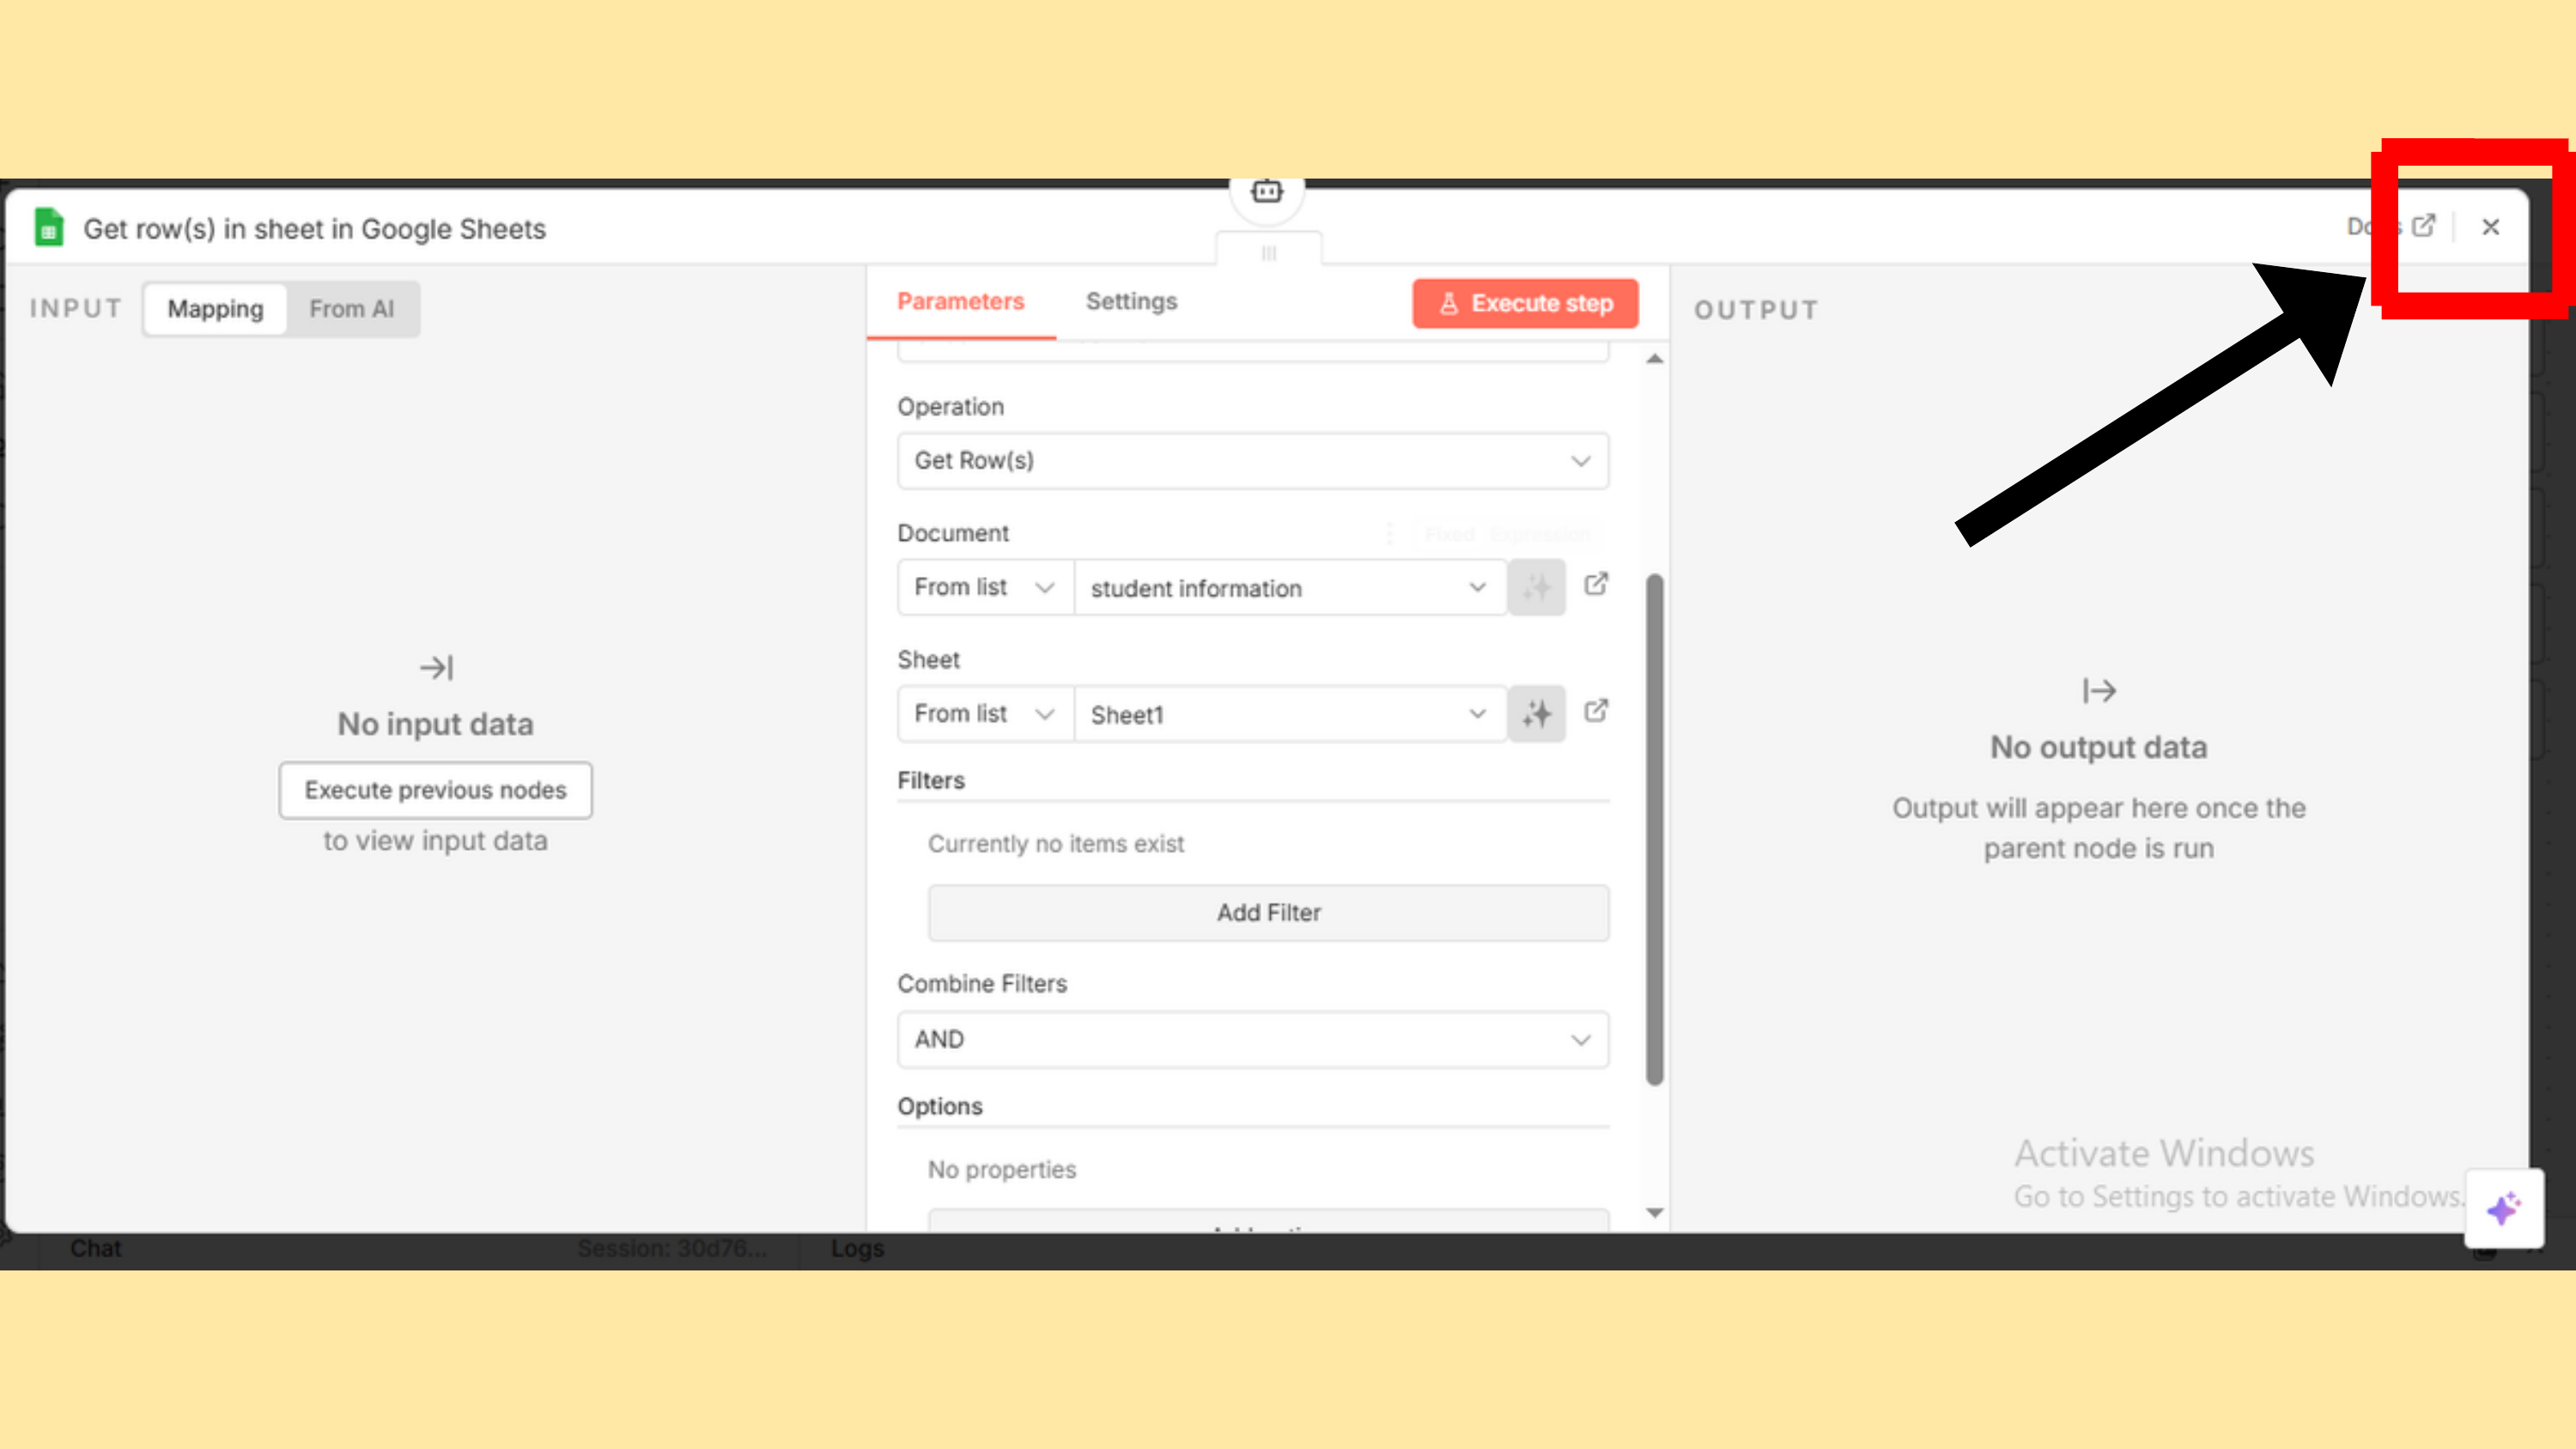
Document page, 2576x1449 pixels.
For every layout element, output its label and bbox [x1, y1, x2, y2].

text_box [0, 179, 2576, 1270]
text_box [1962, 276, 2366, 536]
text_box [2373, 141, 2576, 317]
